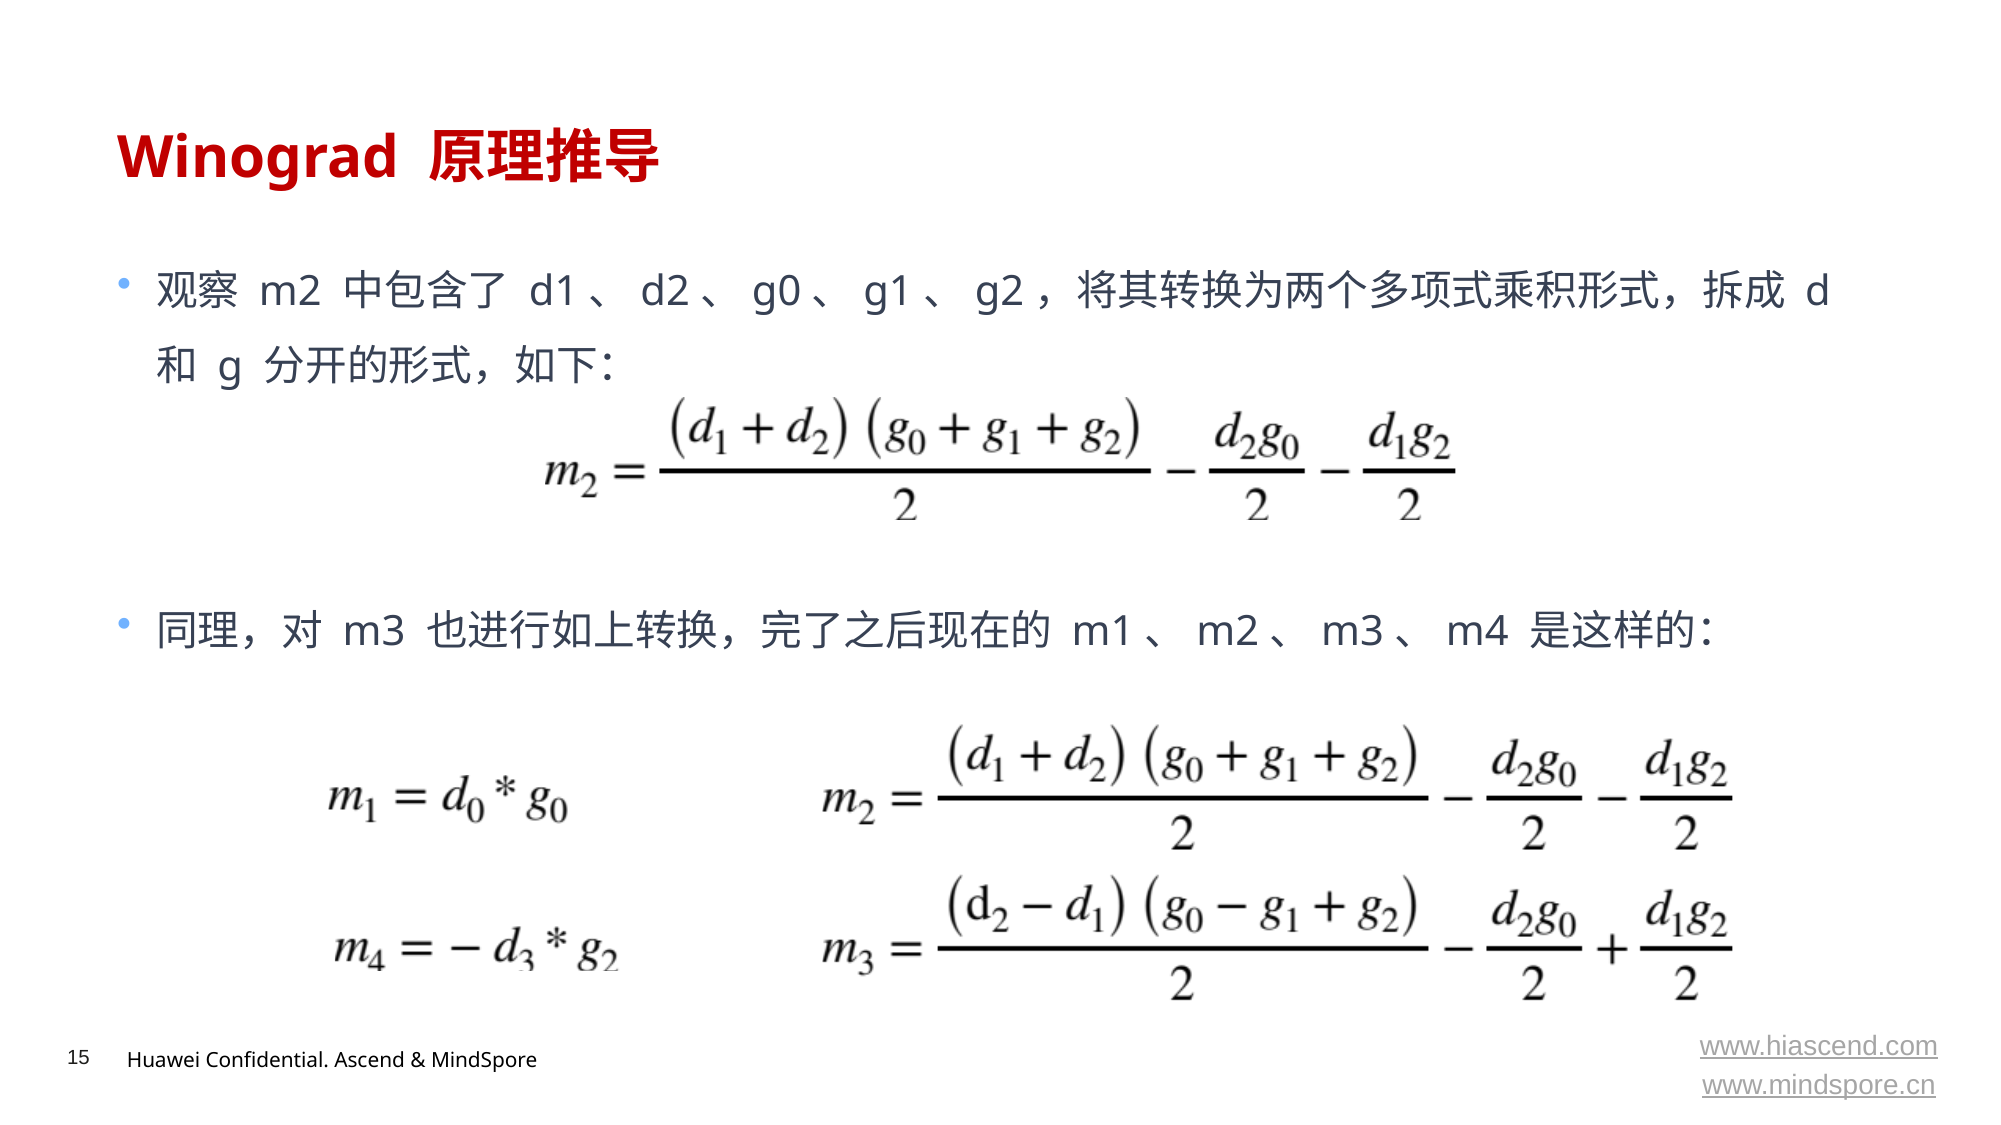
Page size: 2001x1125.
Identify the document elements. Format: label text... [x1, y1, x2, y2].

picture [822, 715, 1733, 1019]
title Winograd 原理推导 [102, 111, 1901, 209]
picture [326, 900, 643, 984]
picture [327, 774, 589, 832]
text_box 同理，对 m3 也进行如上转换，完了之后现在的 m1、m2、m3、m4 是这样的： [102, 586, 1901, 669]
picture [544, 396, 1456, 521]
list 观察 m2 中包含了 d1、d2、g0、g1、g2，将其转换为两个多项式乘积形式，拆成 d 和 g 分开的形式，如下： [102, 231, 1901, 395]
